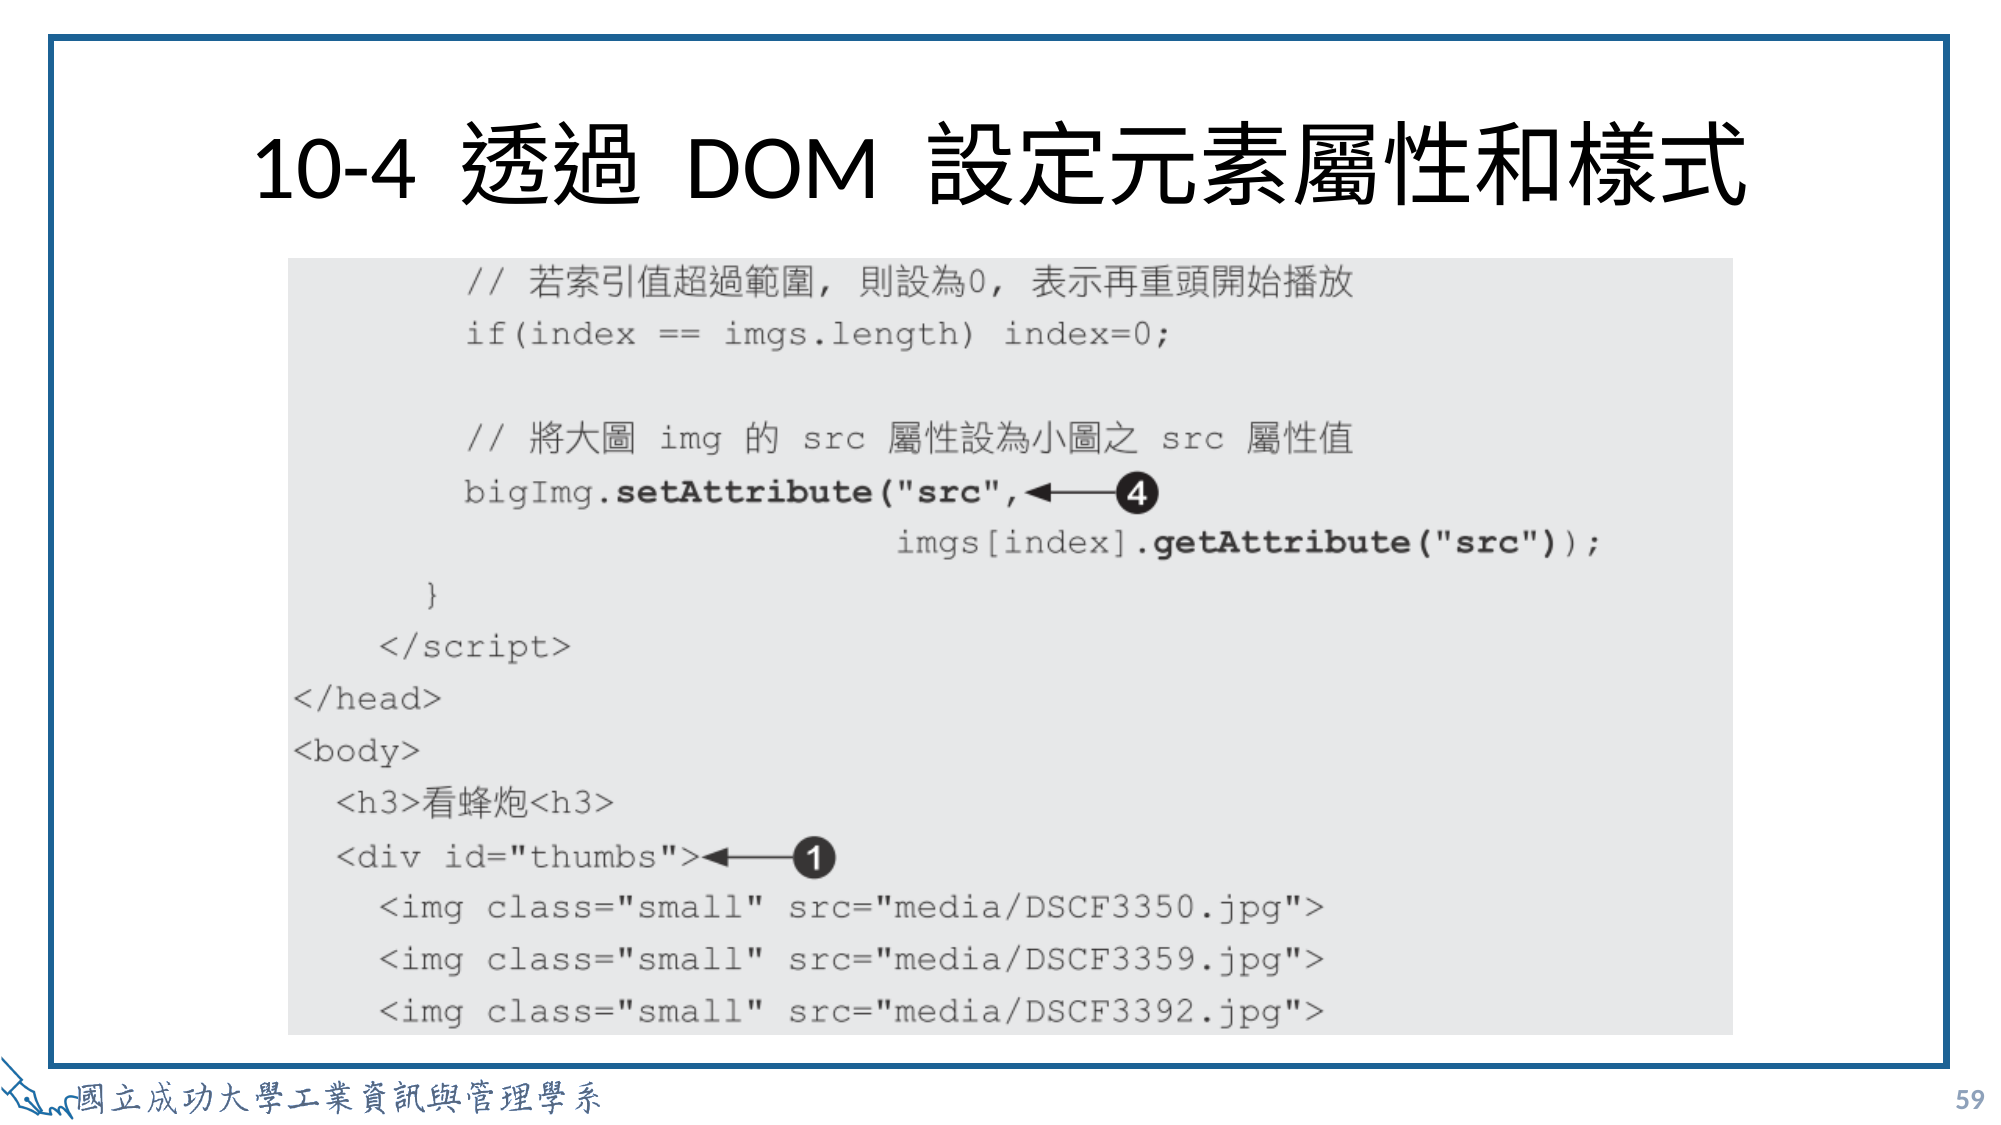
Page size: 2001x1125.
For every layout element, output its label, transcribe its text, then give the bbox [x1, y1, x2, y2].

title 10-4 透過 DOM 設定元素屬性和樣式 [137, 59, 1863, 278]
picture [288, 258, 1733, 1035]
picture [0, 1049, 80, 1125]
slide_number 59 [1550, 1067, 2000, 1125]
